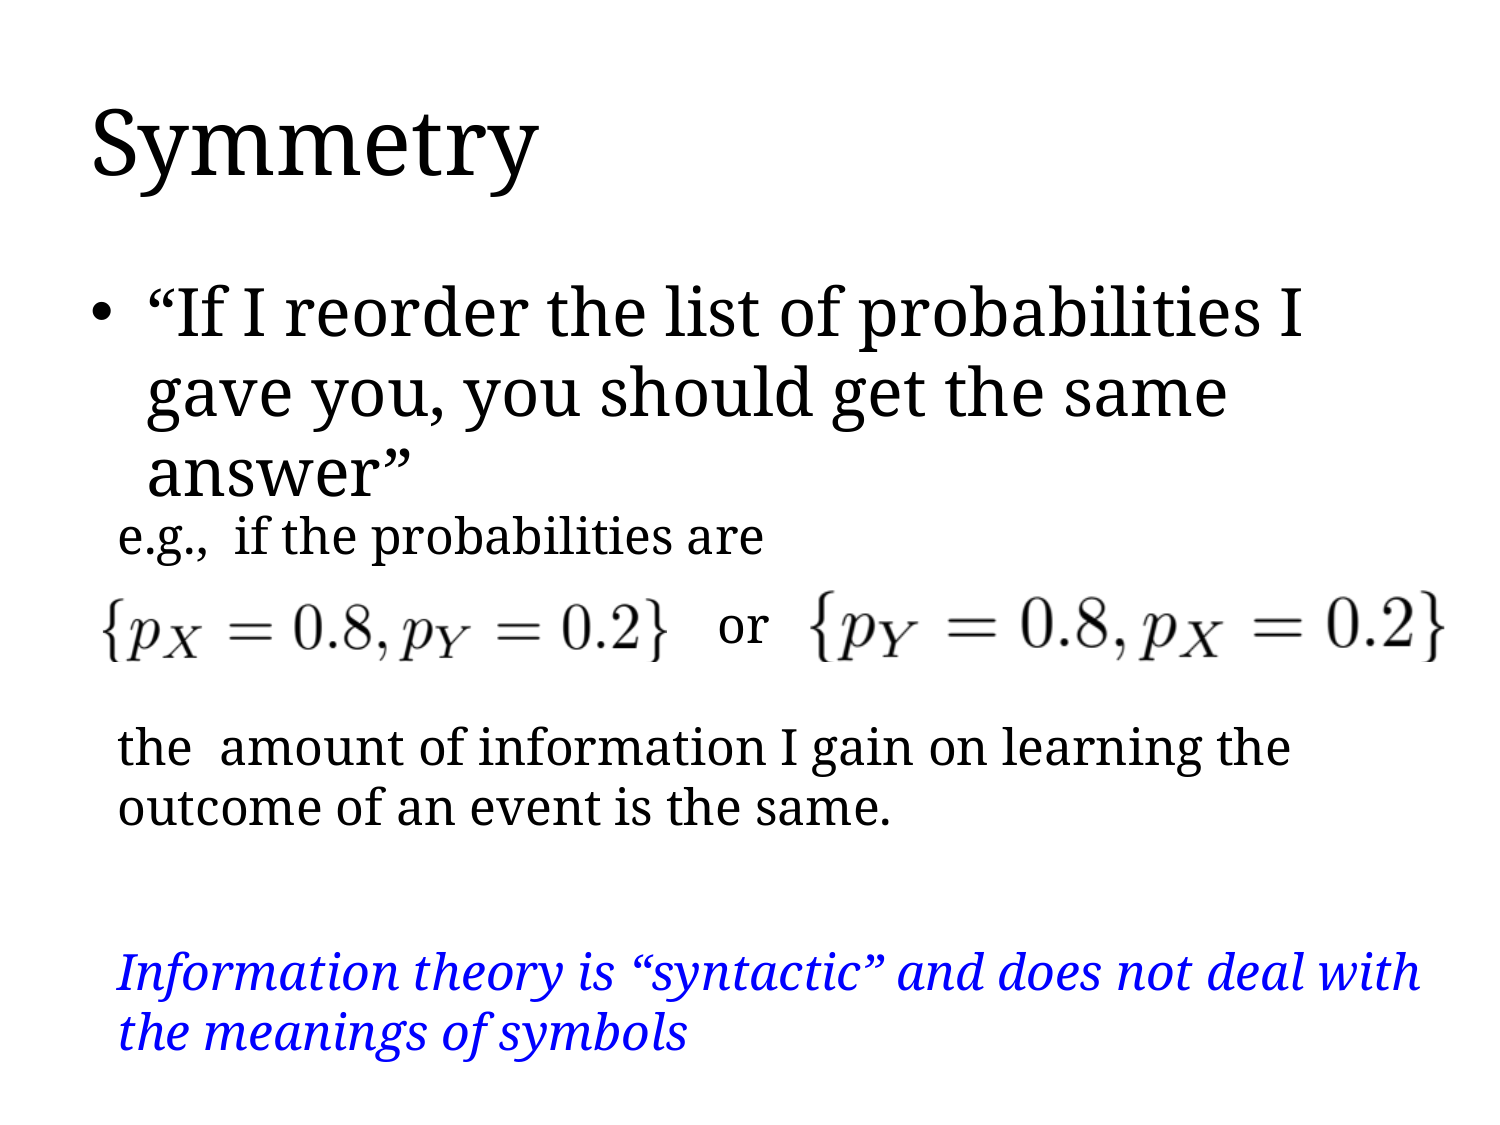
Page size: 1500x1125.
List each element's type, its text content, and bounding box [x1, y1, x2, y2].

title Symmetry [75, 45, 1425, 233]
list “If I reorder the list of probabilities I gave you, you should get the same answer” [75, 262, 1425, 487]
text_box e.g., if the probabilities are [102, 497, 1425, 572]
picture [810, 588, 1445, 662]
picture [102, 596, 668, 662]
text_box Information theory is “syntactic” and does not deal with the meanings of symbols [102, 933, 1445, 1068]
text_box or [703, 585, 847, 661]
text_box the amount of information I gain on learning the outcome of an event is the same. [102, 708, 1445, 843]
